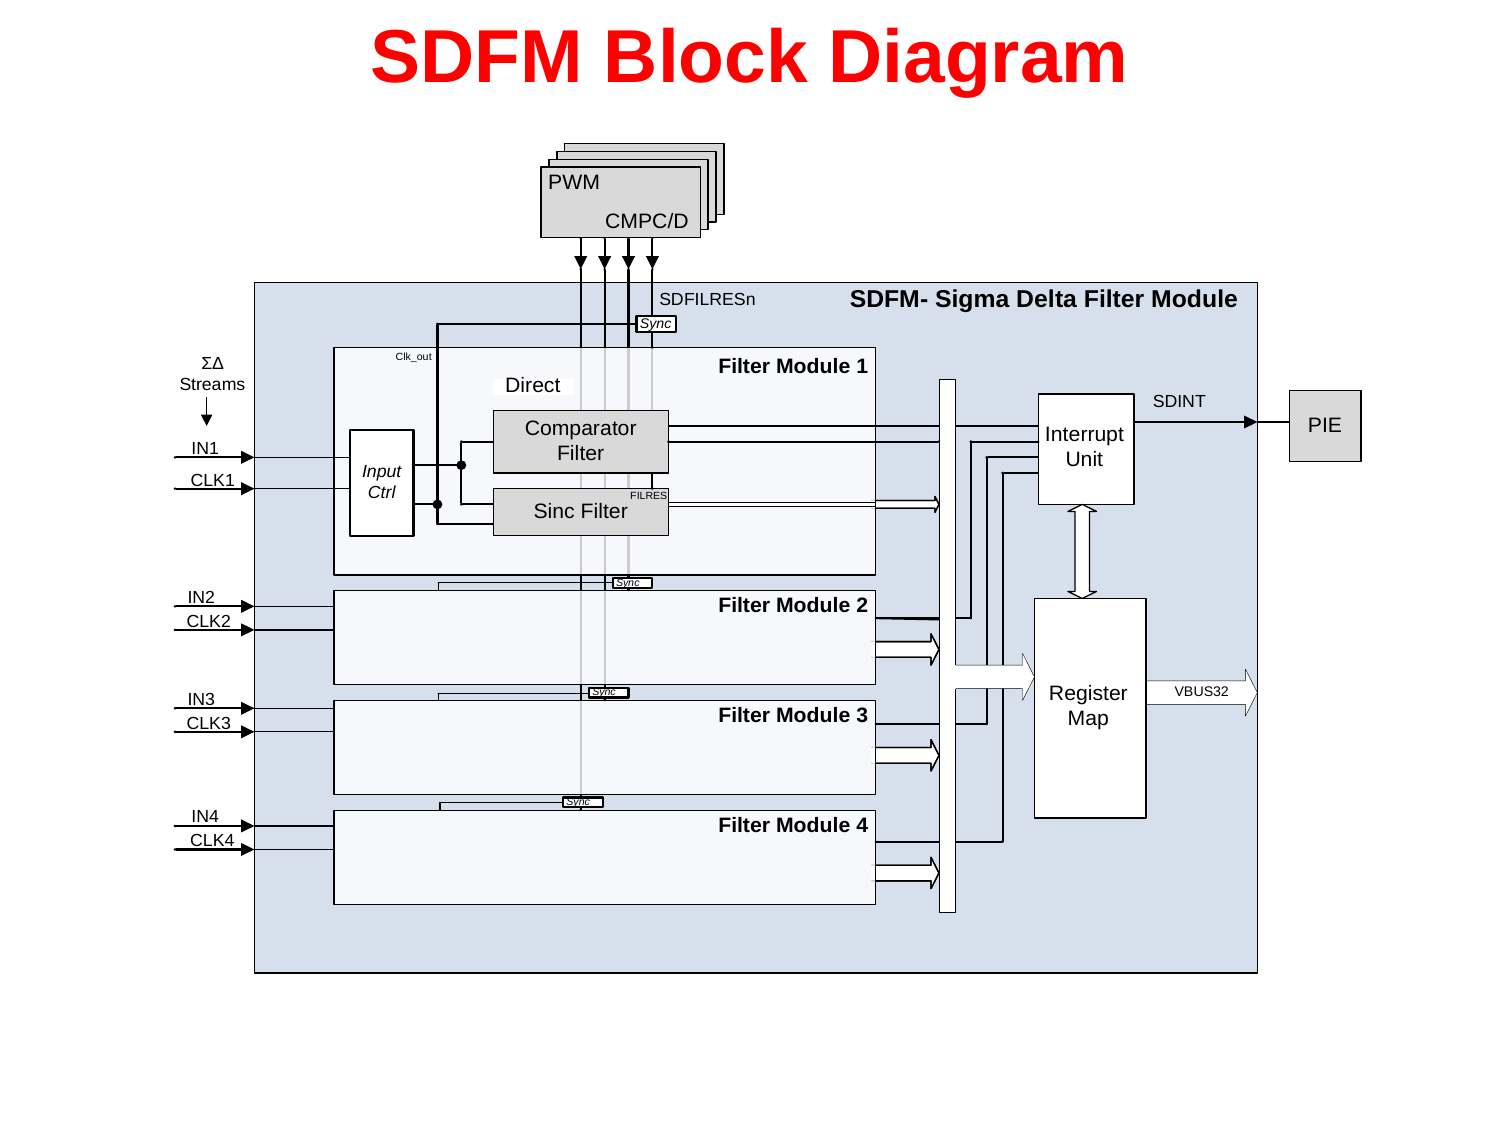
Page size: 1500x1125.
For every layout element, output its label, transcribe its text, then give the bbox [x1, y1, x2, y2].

title SDFM Block Diagram [0, 0, 1500, 122]
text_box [107, 140, 1389, 1039]
